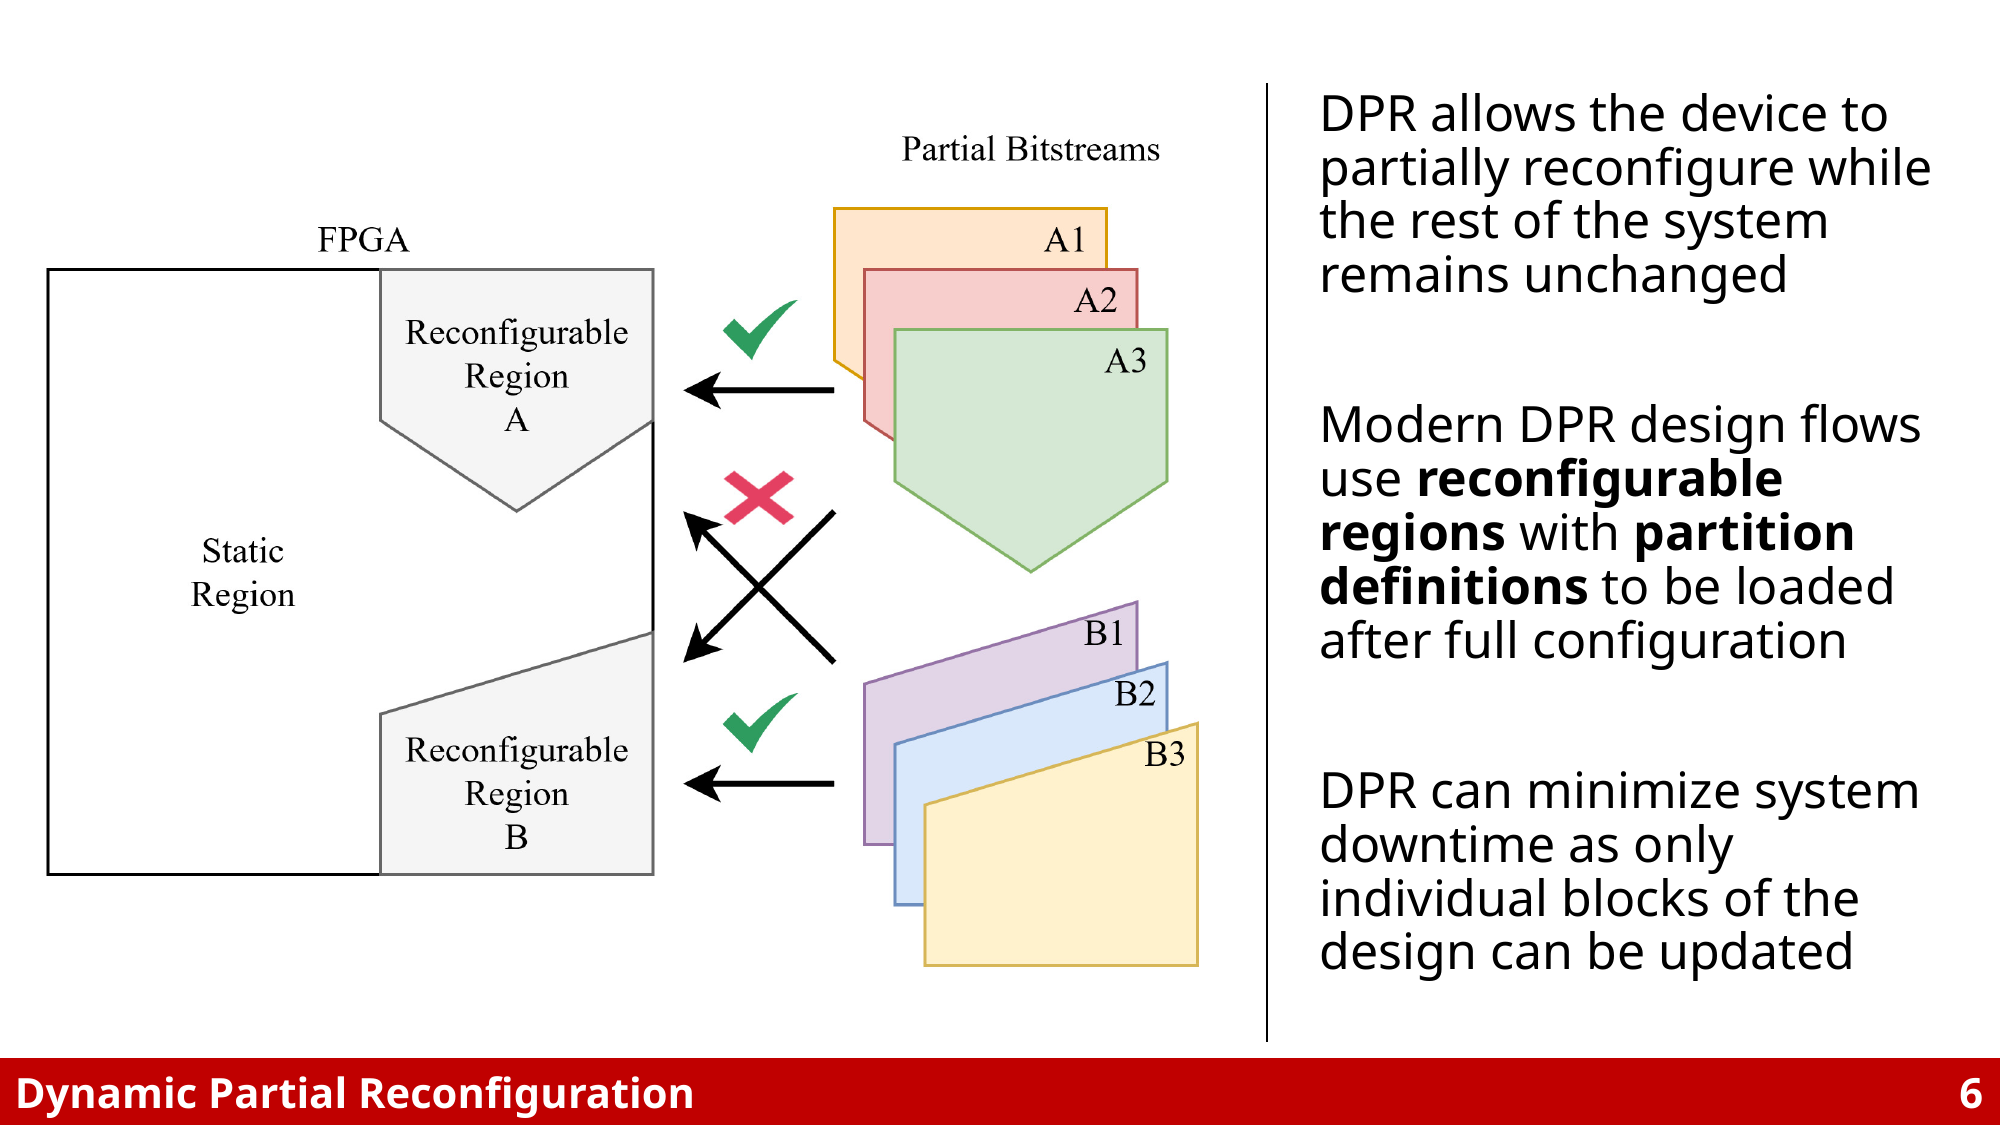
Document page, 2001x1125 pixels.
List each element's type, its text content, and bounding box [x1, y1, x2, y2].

text_box Dynamic Partial Reconfiguration [0, 1059, 788, 1125]
picture [37, 107, 1250, 1018]
list DPR allows the device to partially reconfigure while the rest of the system remains unchanged Modern DPR design flows use reconfigurable regions with partition definitions to be loaded after full configuration DPR can minimize system downtime as only individual blocks of the design can be updated [1304, 80, 1972, 1045]
text_box [0, 1058, 2000, 1125]
text_box 6 [1942, 1059, 2000, 1125]
